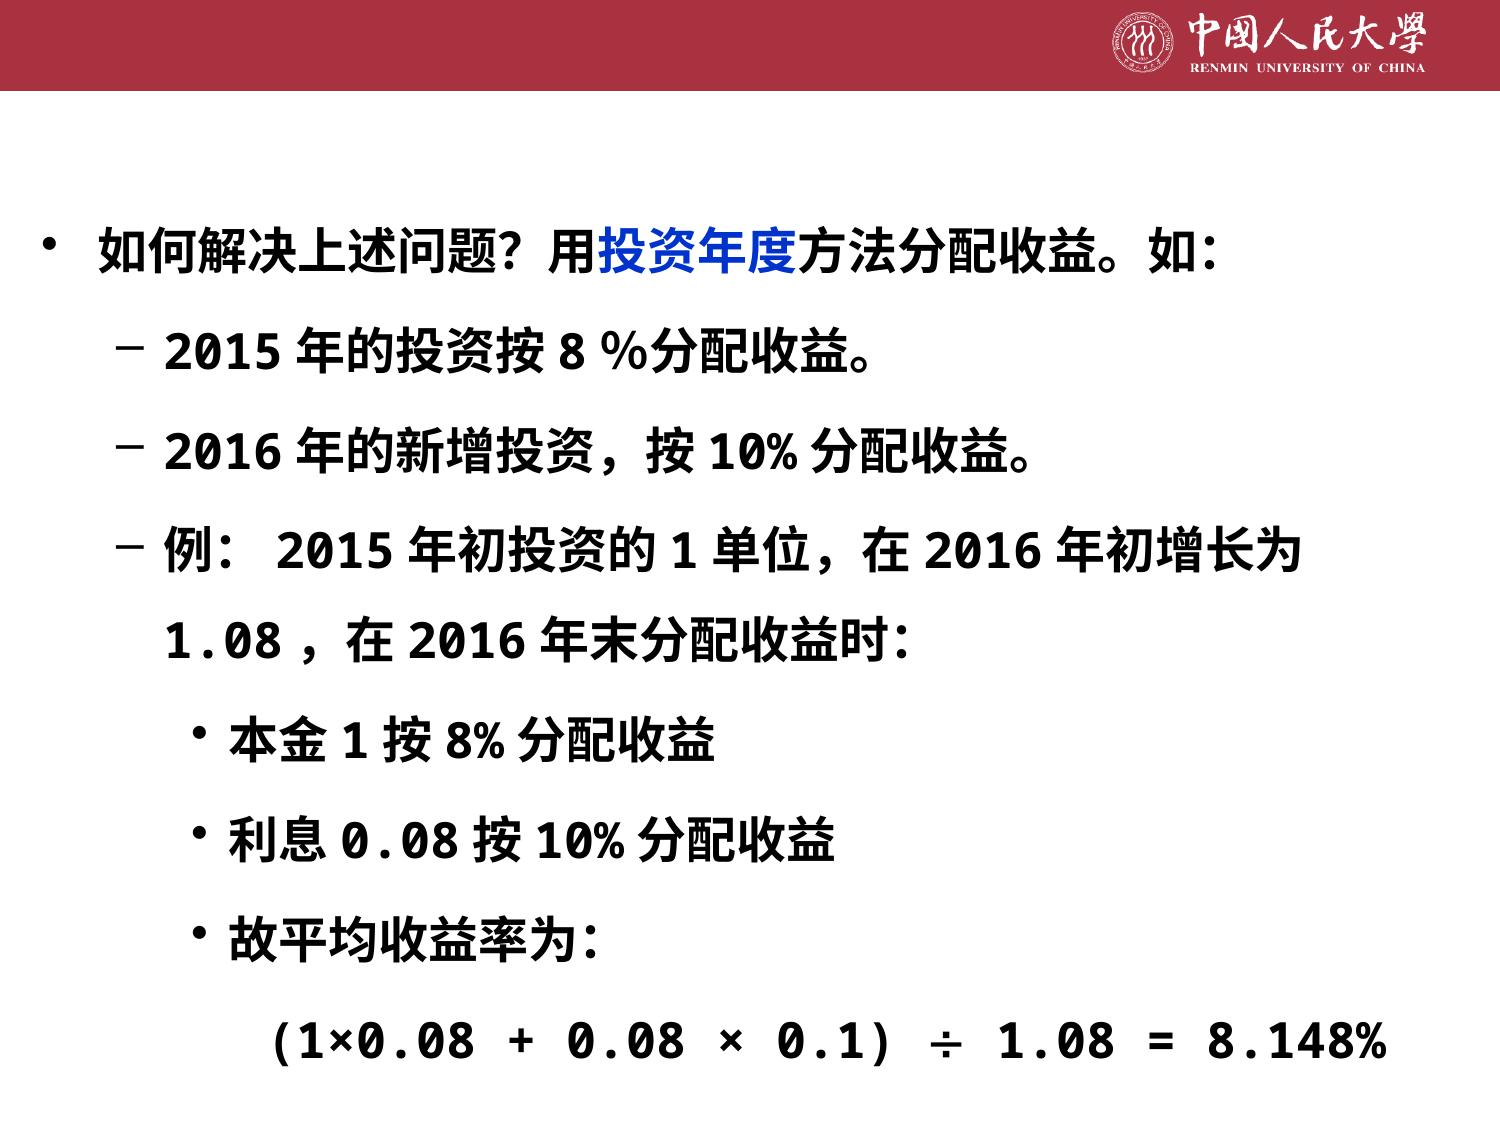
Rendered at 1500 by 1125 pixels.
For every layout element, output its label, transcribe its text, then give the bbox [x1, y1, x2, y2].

picture [0, 0, 1500, 91]
list 如何解决上述问题？用投资年度方法分配收益。如： 2015年的投资按8％分配收益。 2016年的新增投资，按10%分配收益。 例：2015年初投资的1单位，在2016年初增长为1.08，在2016年末分配收益时： 本金1按8%分配收益 利息0.08按10%分配收益 故平均收益率为： (1×0.08 + 0.08 × 0.1)  1.08 = 8.148% [26, 181, 1468, 1099]
